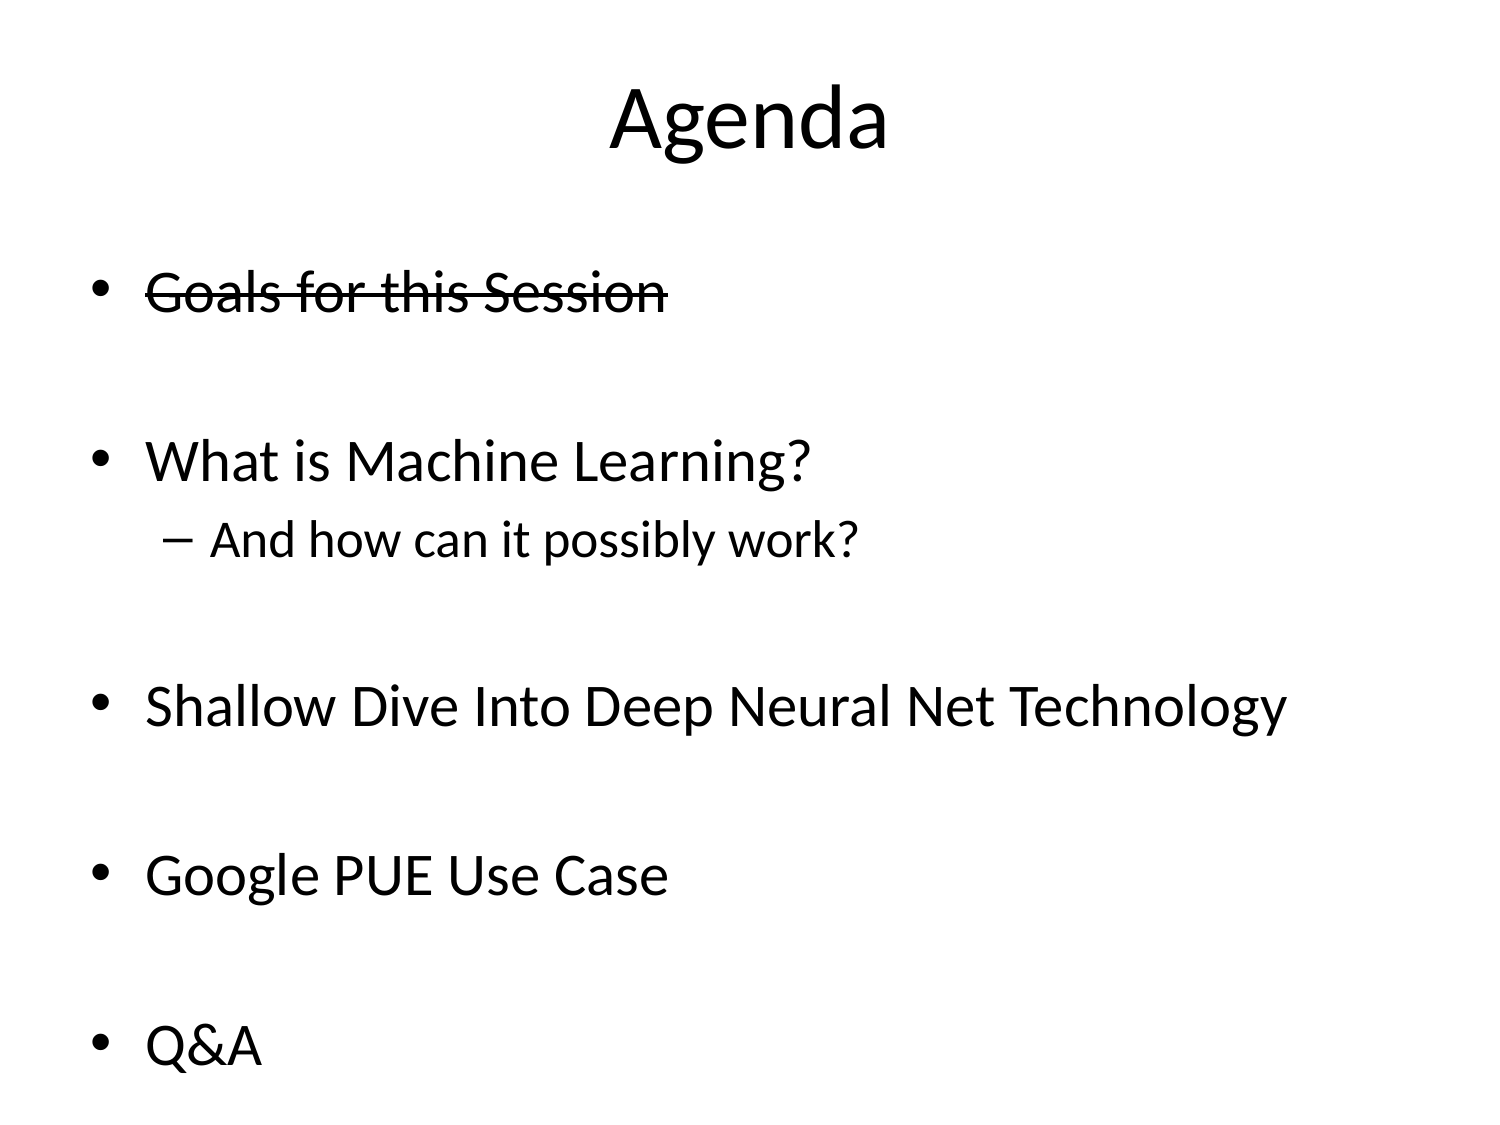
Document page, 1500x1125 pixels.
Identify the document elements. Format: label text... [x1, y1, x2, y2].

title Agenda [75, 45, 1425, 180]
list Goals for this Session What is Machine Learning? And how can it possibly work? Shallow Dive Into Deep Neural Net Technology Google PUE Use Case Q&A [75, 243, 1425, 1093]
